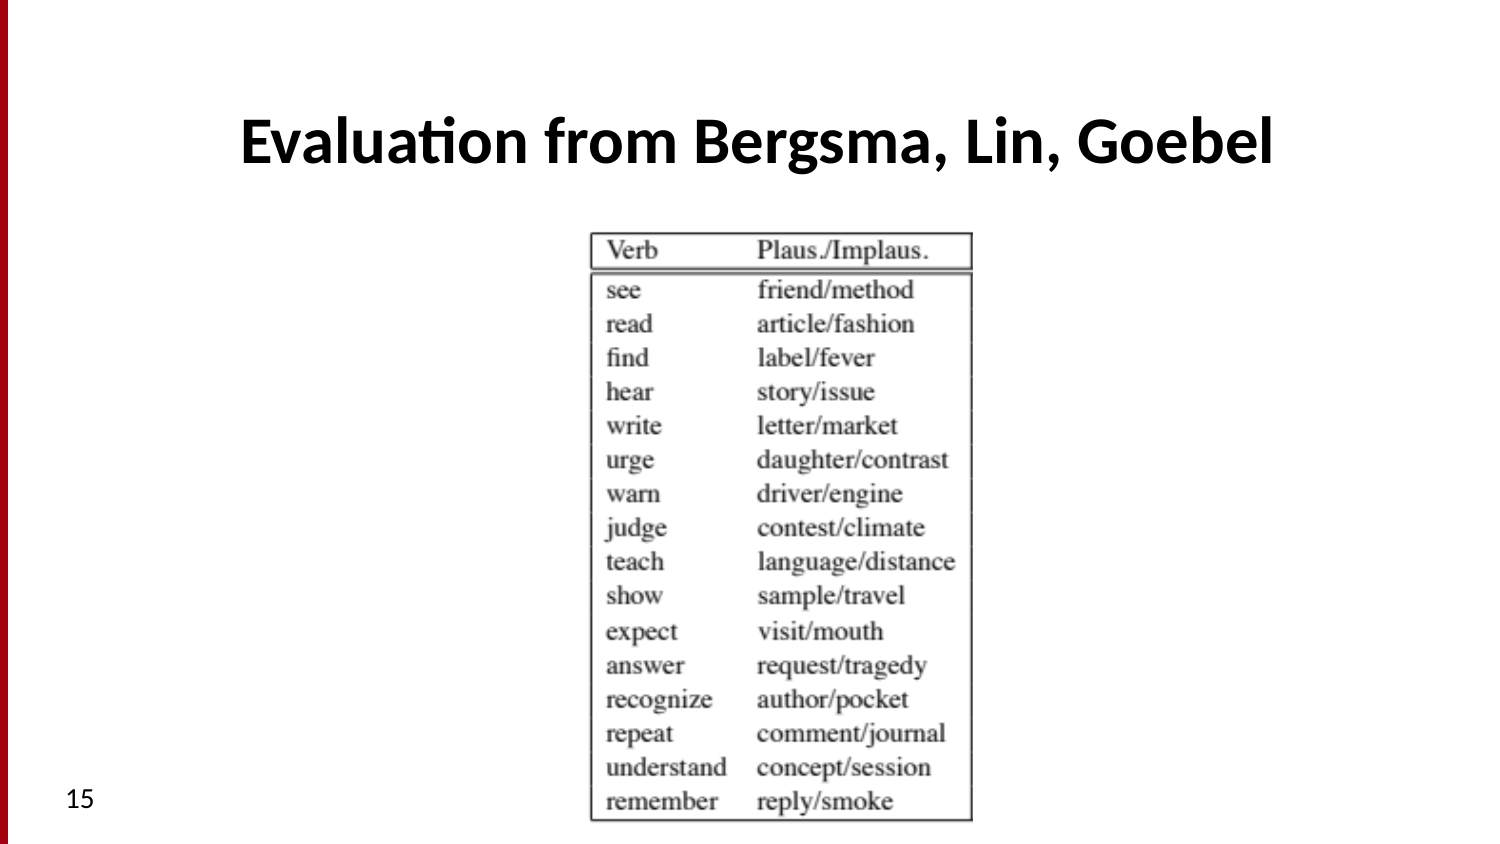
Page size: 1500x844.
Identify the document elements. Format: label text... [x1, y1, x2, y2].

title Evaluation from Bergsma, Lin, Goebel [225, 62, 1450, 185]
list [587, 229, 974, 826]
slide_number 15 [49, 771, 158, 829]
